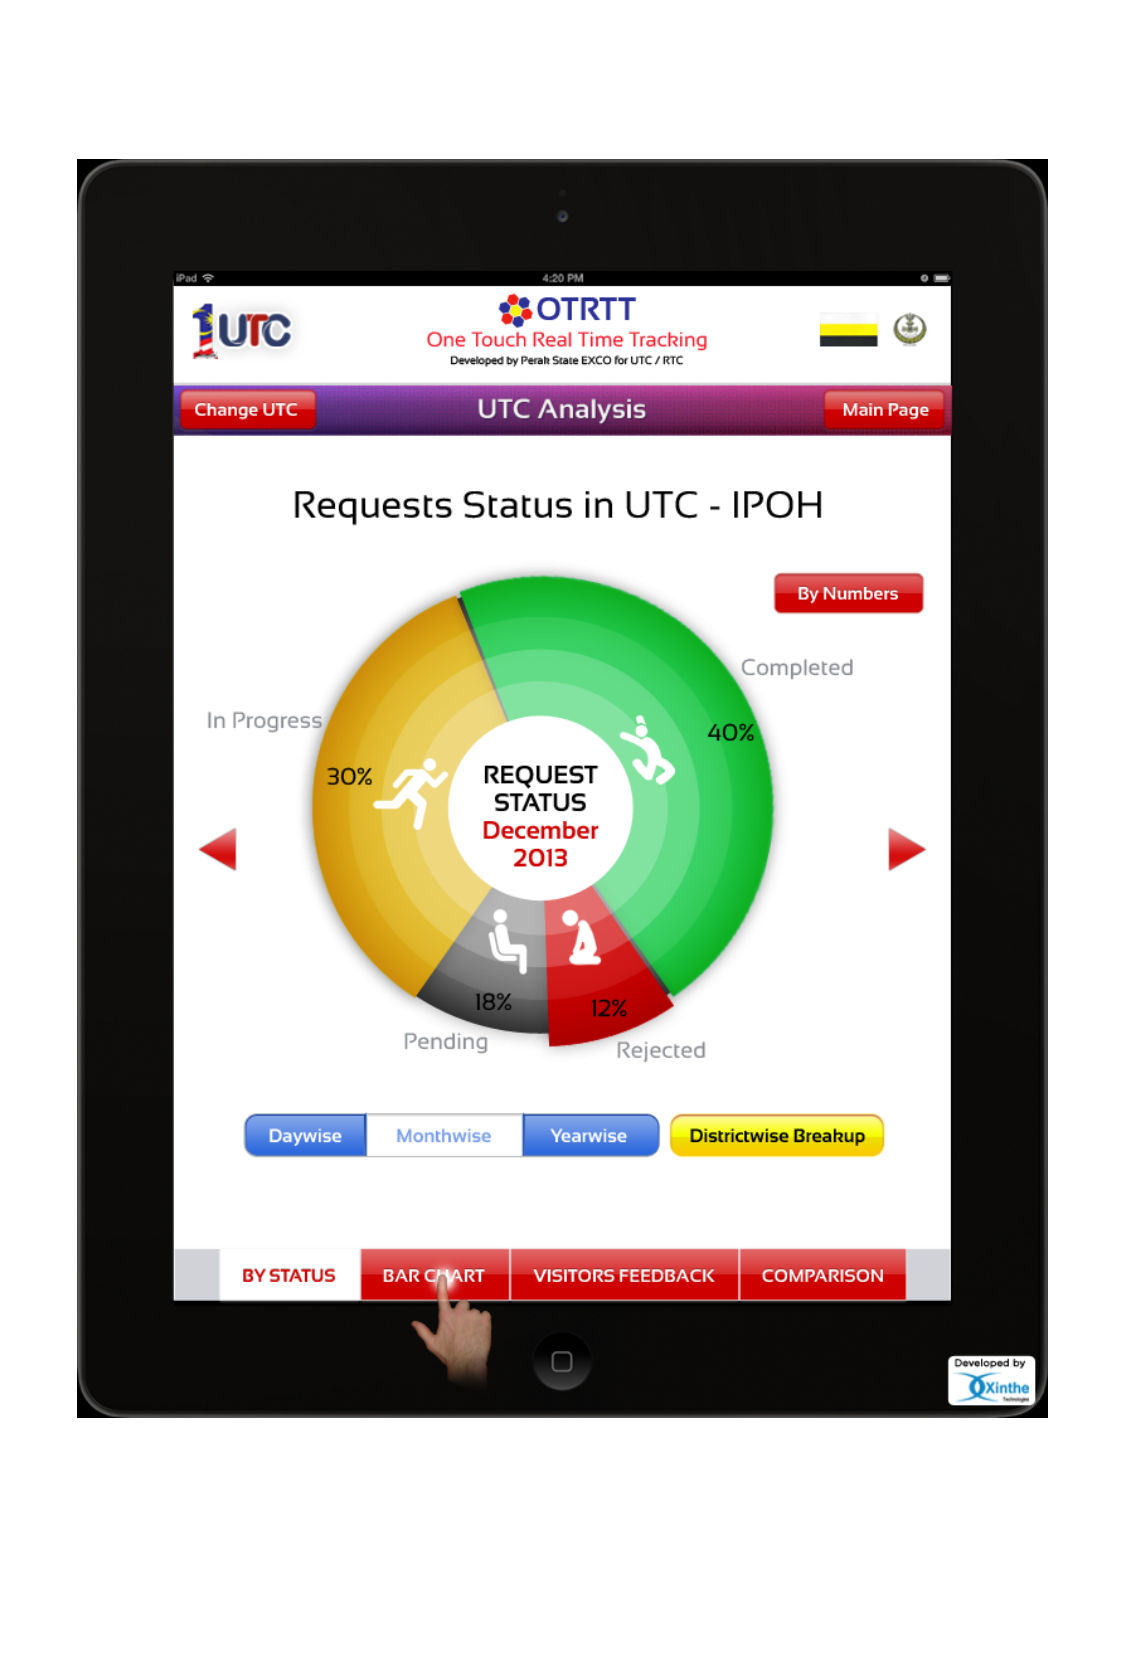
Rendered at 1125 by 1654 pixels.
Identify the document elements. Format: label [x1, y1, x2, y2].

list [77, 159, 1048, 1418]
